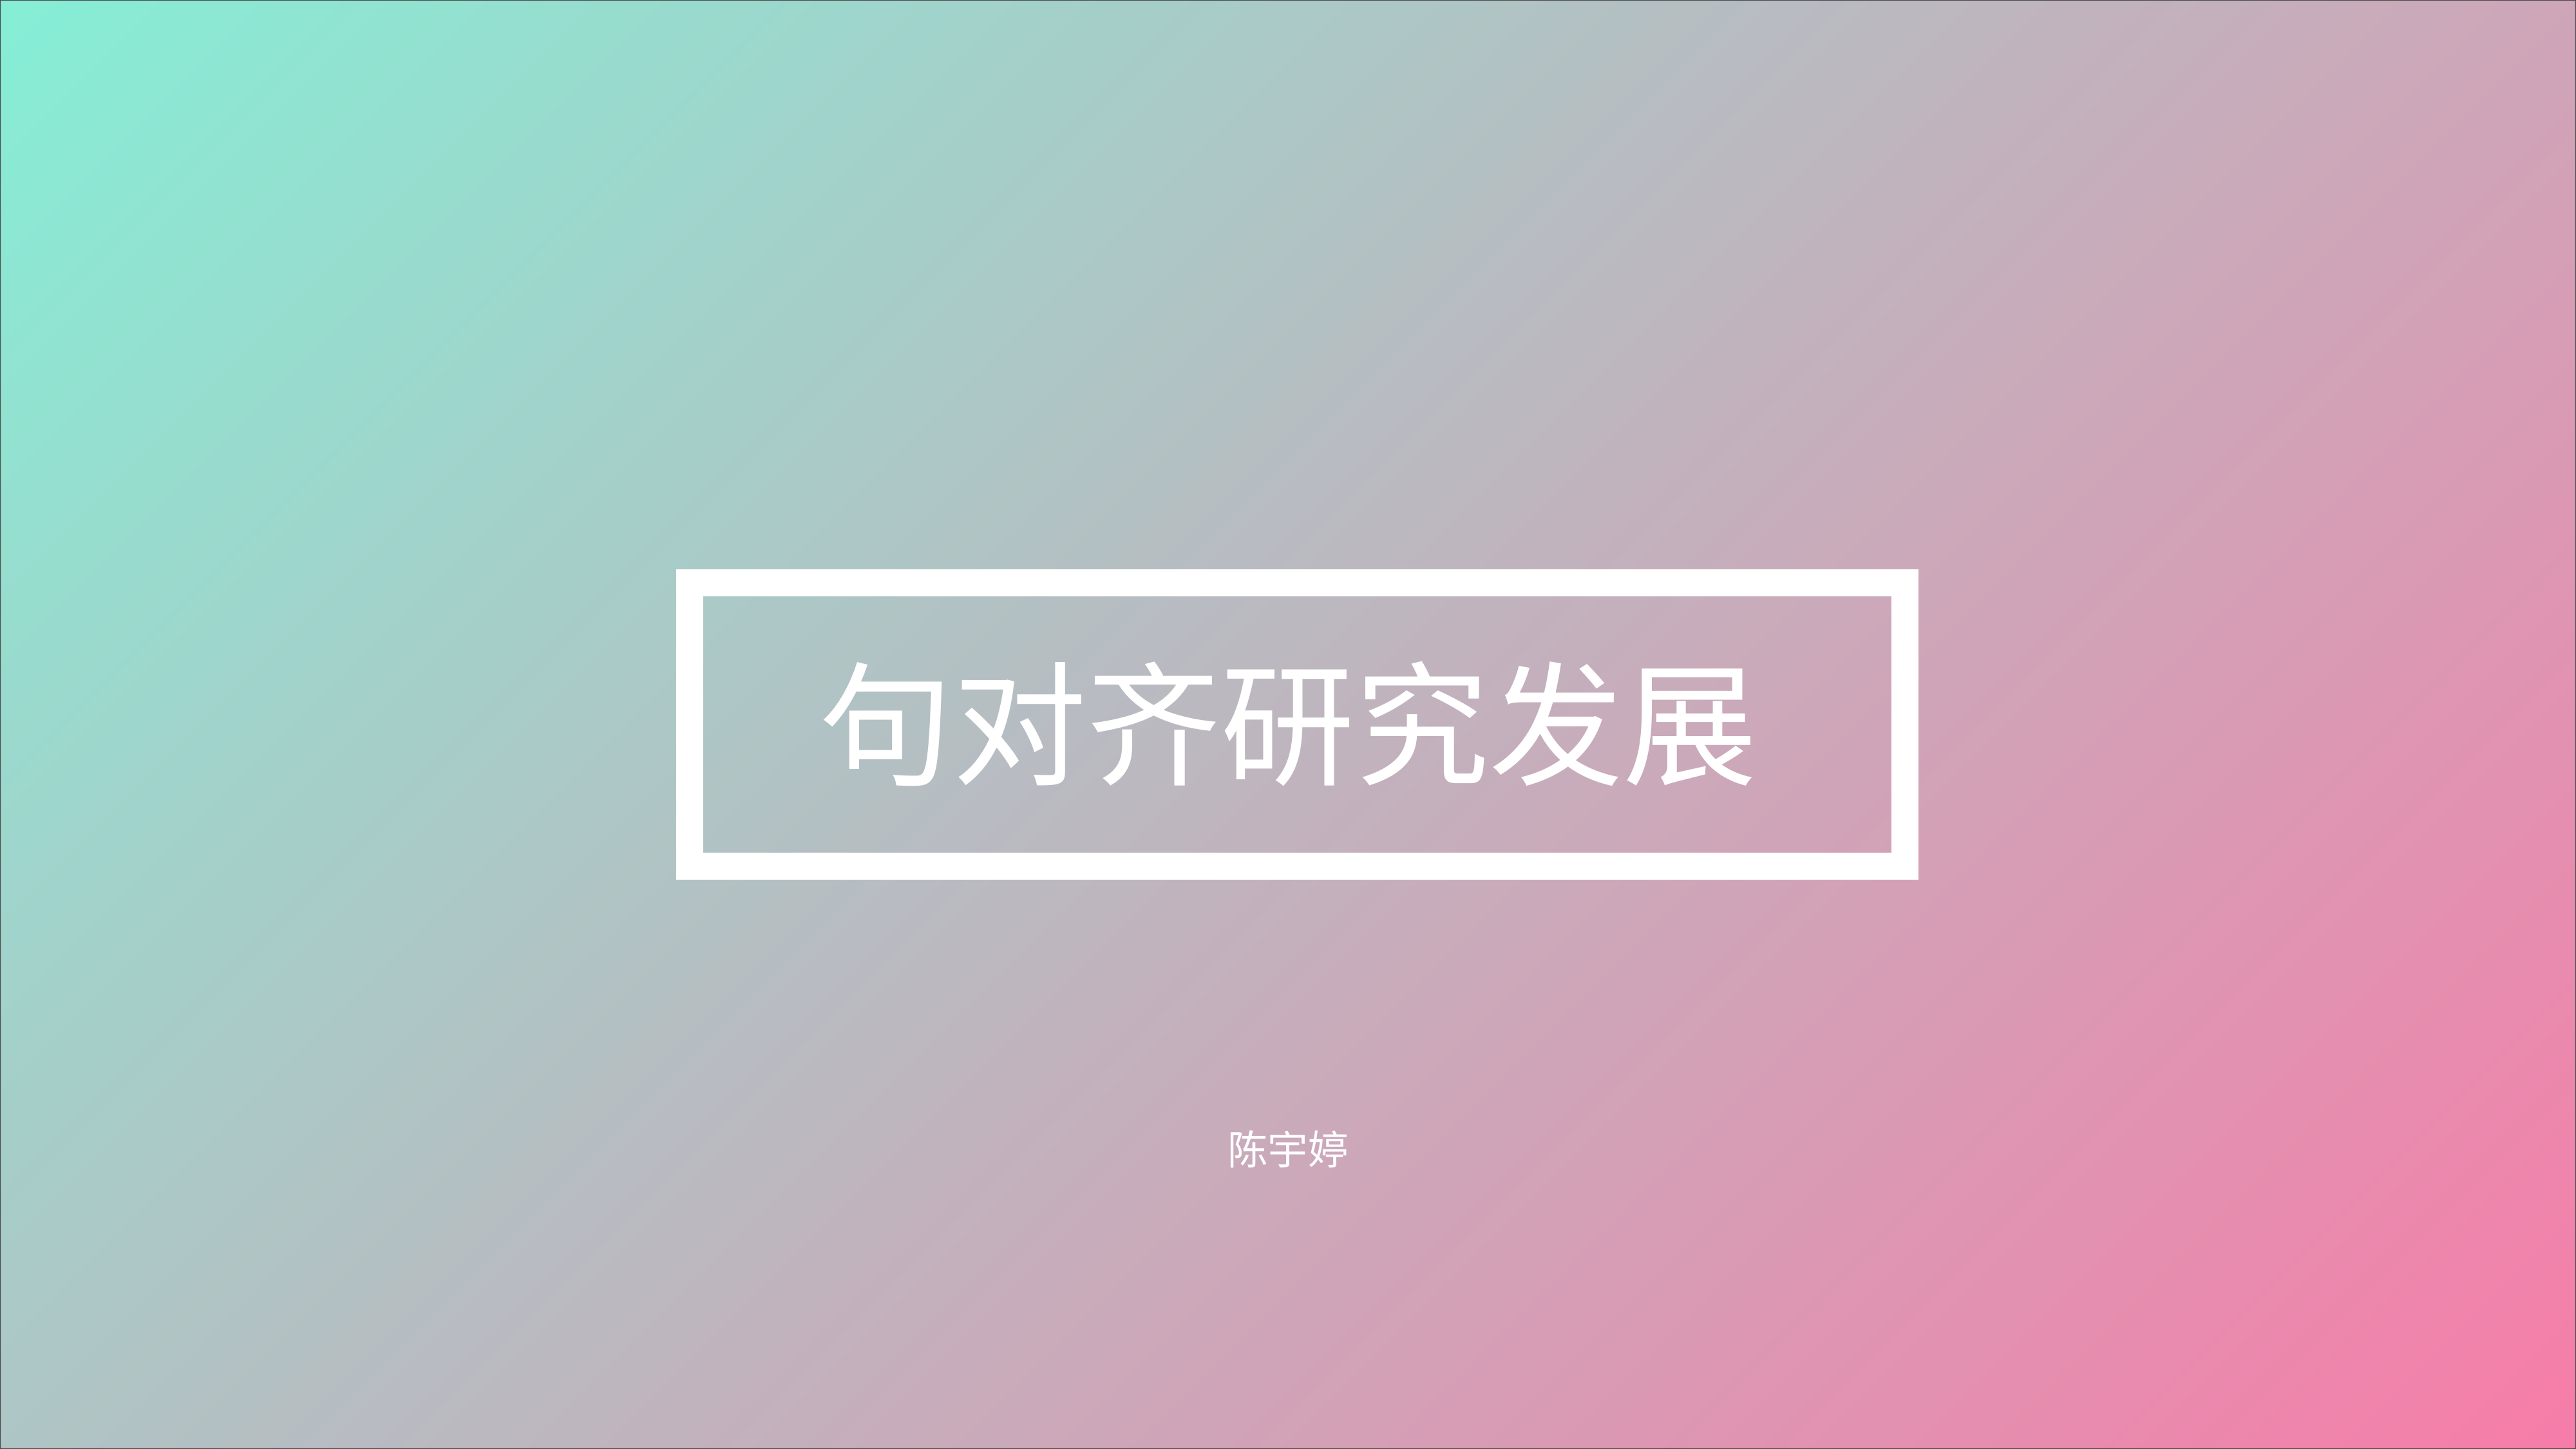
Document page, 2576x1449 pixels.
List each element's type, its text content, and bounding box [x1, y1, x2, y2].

text_box 句对齐研究发展 [551, 636, 2025, 807]
text_box [689, 582, 1906, 636]
text_box [0, 0, 2576, 1449]
text_box 陈宇婷 [535, 1095, 2041, 1178]
text_box [689, 807, 1906, 867]
